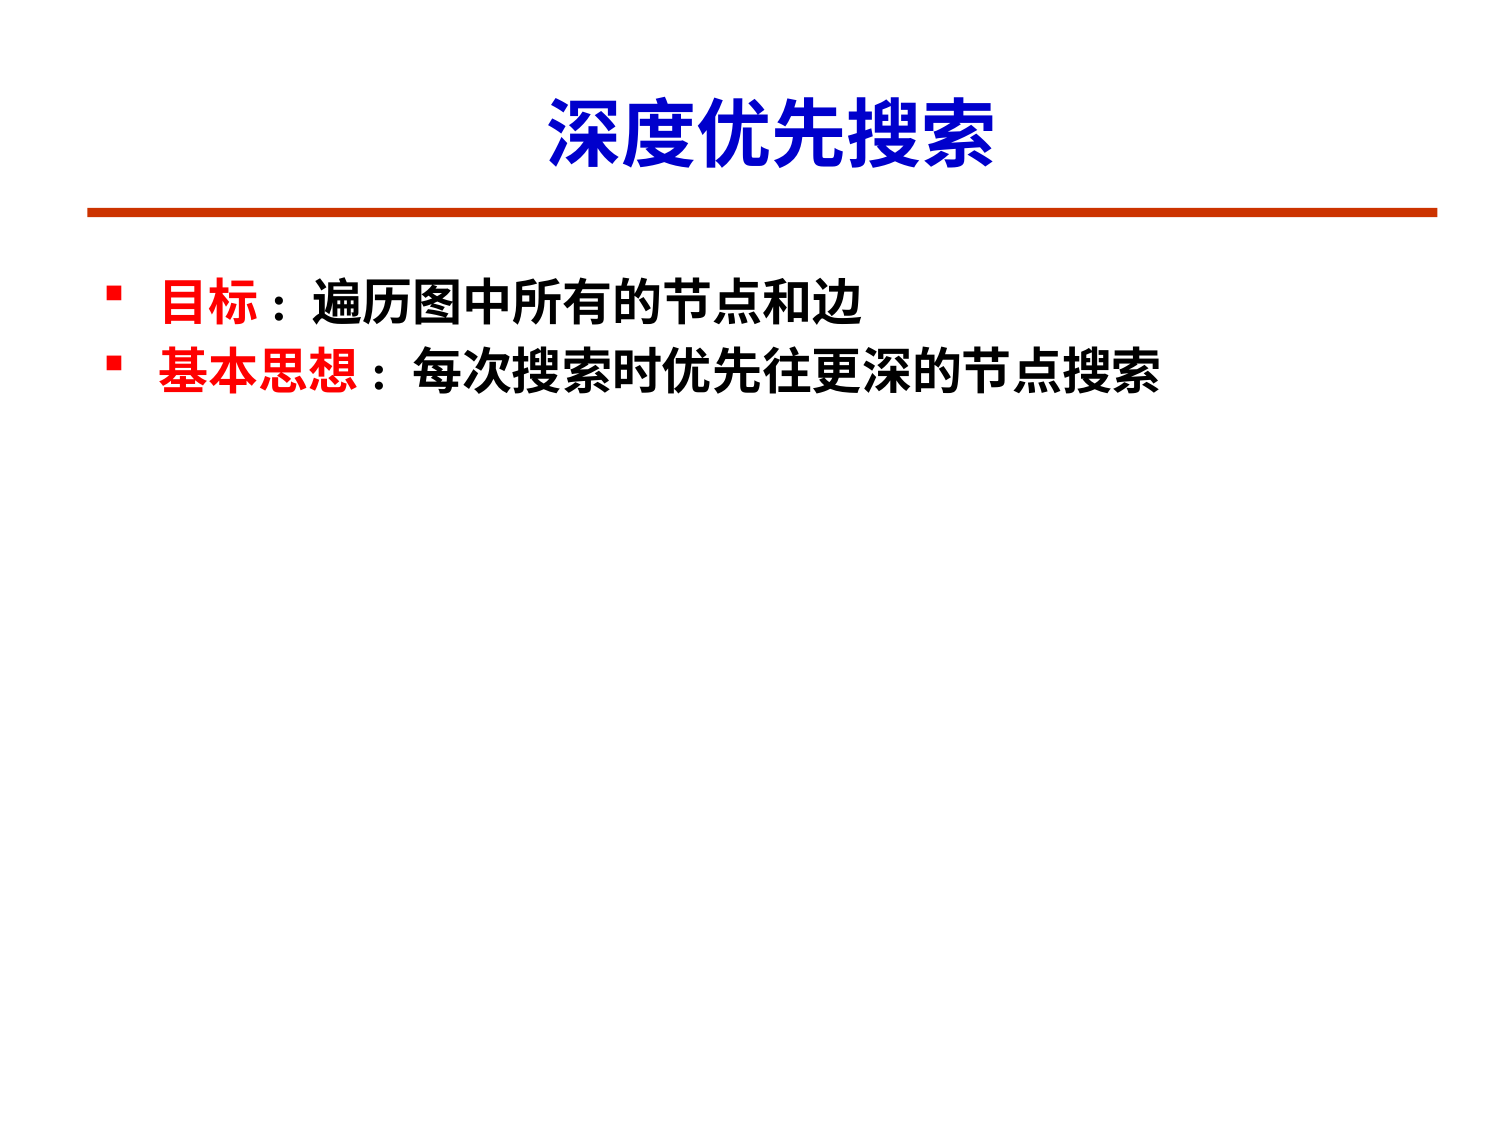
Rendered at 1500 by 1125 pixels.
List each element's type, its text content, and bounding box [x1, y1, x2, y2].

list 目标: 遍历图中所有的节点和边 基本思想: 每次搜索时优先往更深的节点搜索 [87, 262, 1400, 988]
title 深度优先搜索 [112, 50, 1388, 200]
